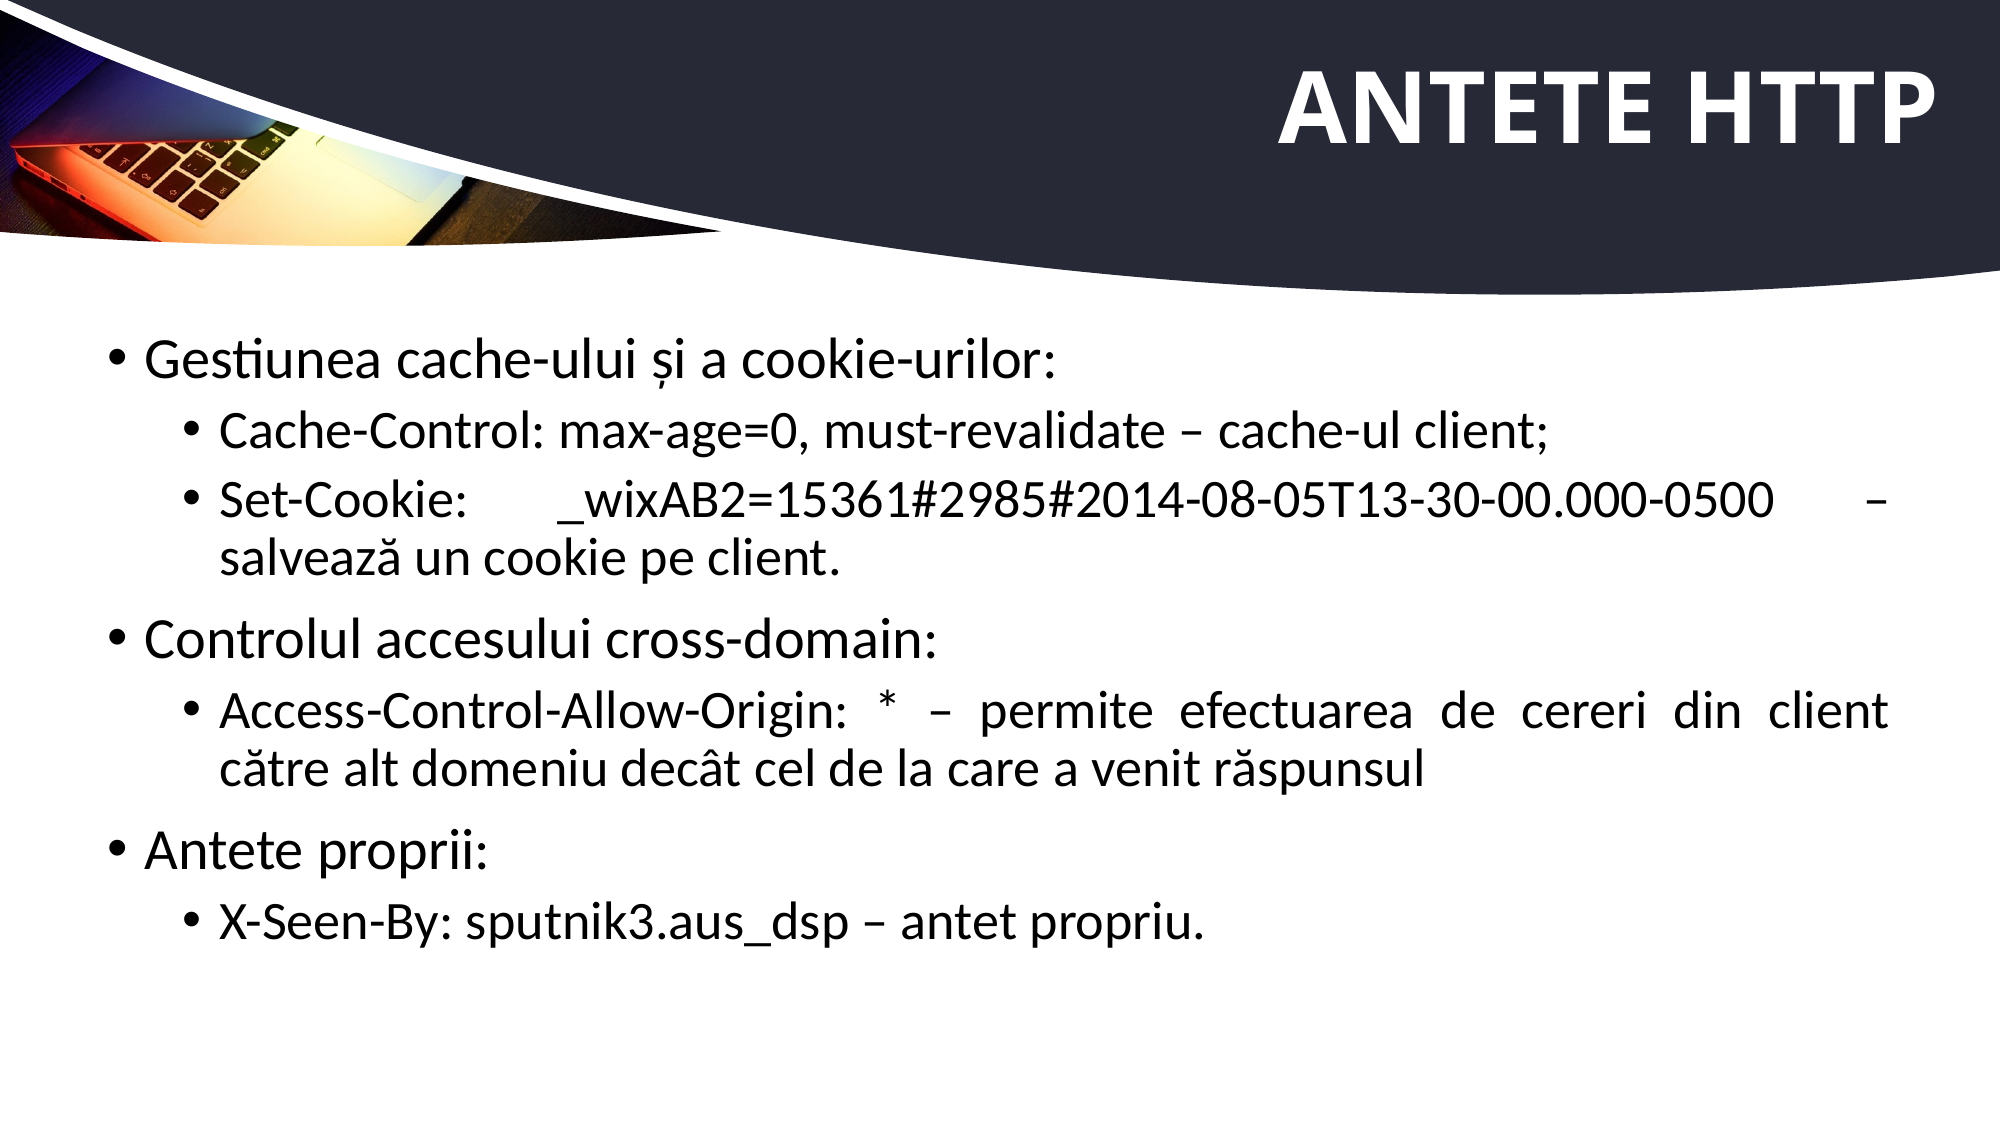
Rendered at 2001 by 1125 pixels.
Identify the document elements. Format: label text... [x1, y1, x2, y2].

title Antete HTTP [137, 2, 2000, 220]
picture [0, 9, 722, 247]
list Gestiunea cache-ului și a cookie-urilor: Cache-Control: max-age=0, must-revalidate – cache-ul client; Set-Cookie: _wixAB2=15361#2985#2014-08-05T13-30-00.000-0500 – salvează un cookie pe client. Controlul accesului cross-domain: Access-Control-Allow-Origin: * – permite efectuarea de cereri din client către alt domeniu decât cel de la care a venit răspunsul Antete proprii: X-Seen-By: sputnik3.aus_dsp – antet propriu. [92, 320, 1908, 1064]
